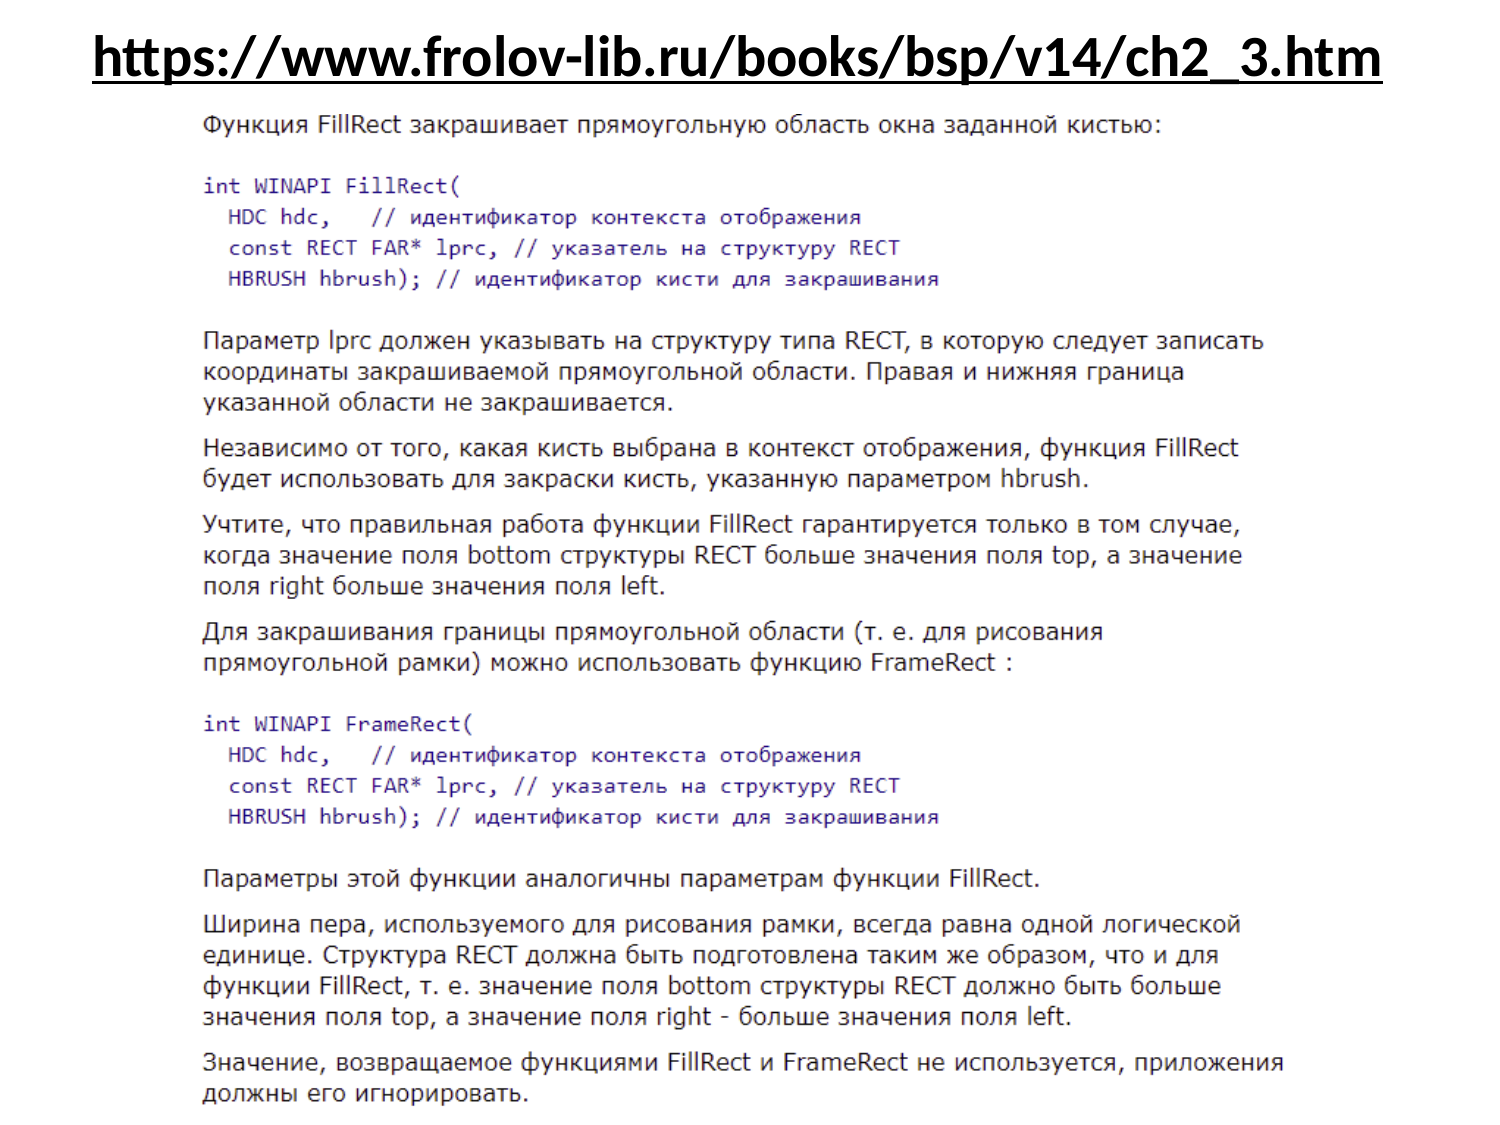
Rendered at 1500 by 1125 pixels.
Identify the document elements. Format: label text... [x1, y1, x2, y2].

picture [194, 114, 1306, 1109]
title https://www.frolov-lib.ru/books/bsp/v14/ch2_3.htm [29, 19, 1459, 88]
